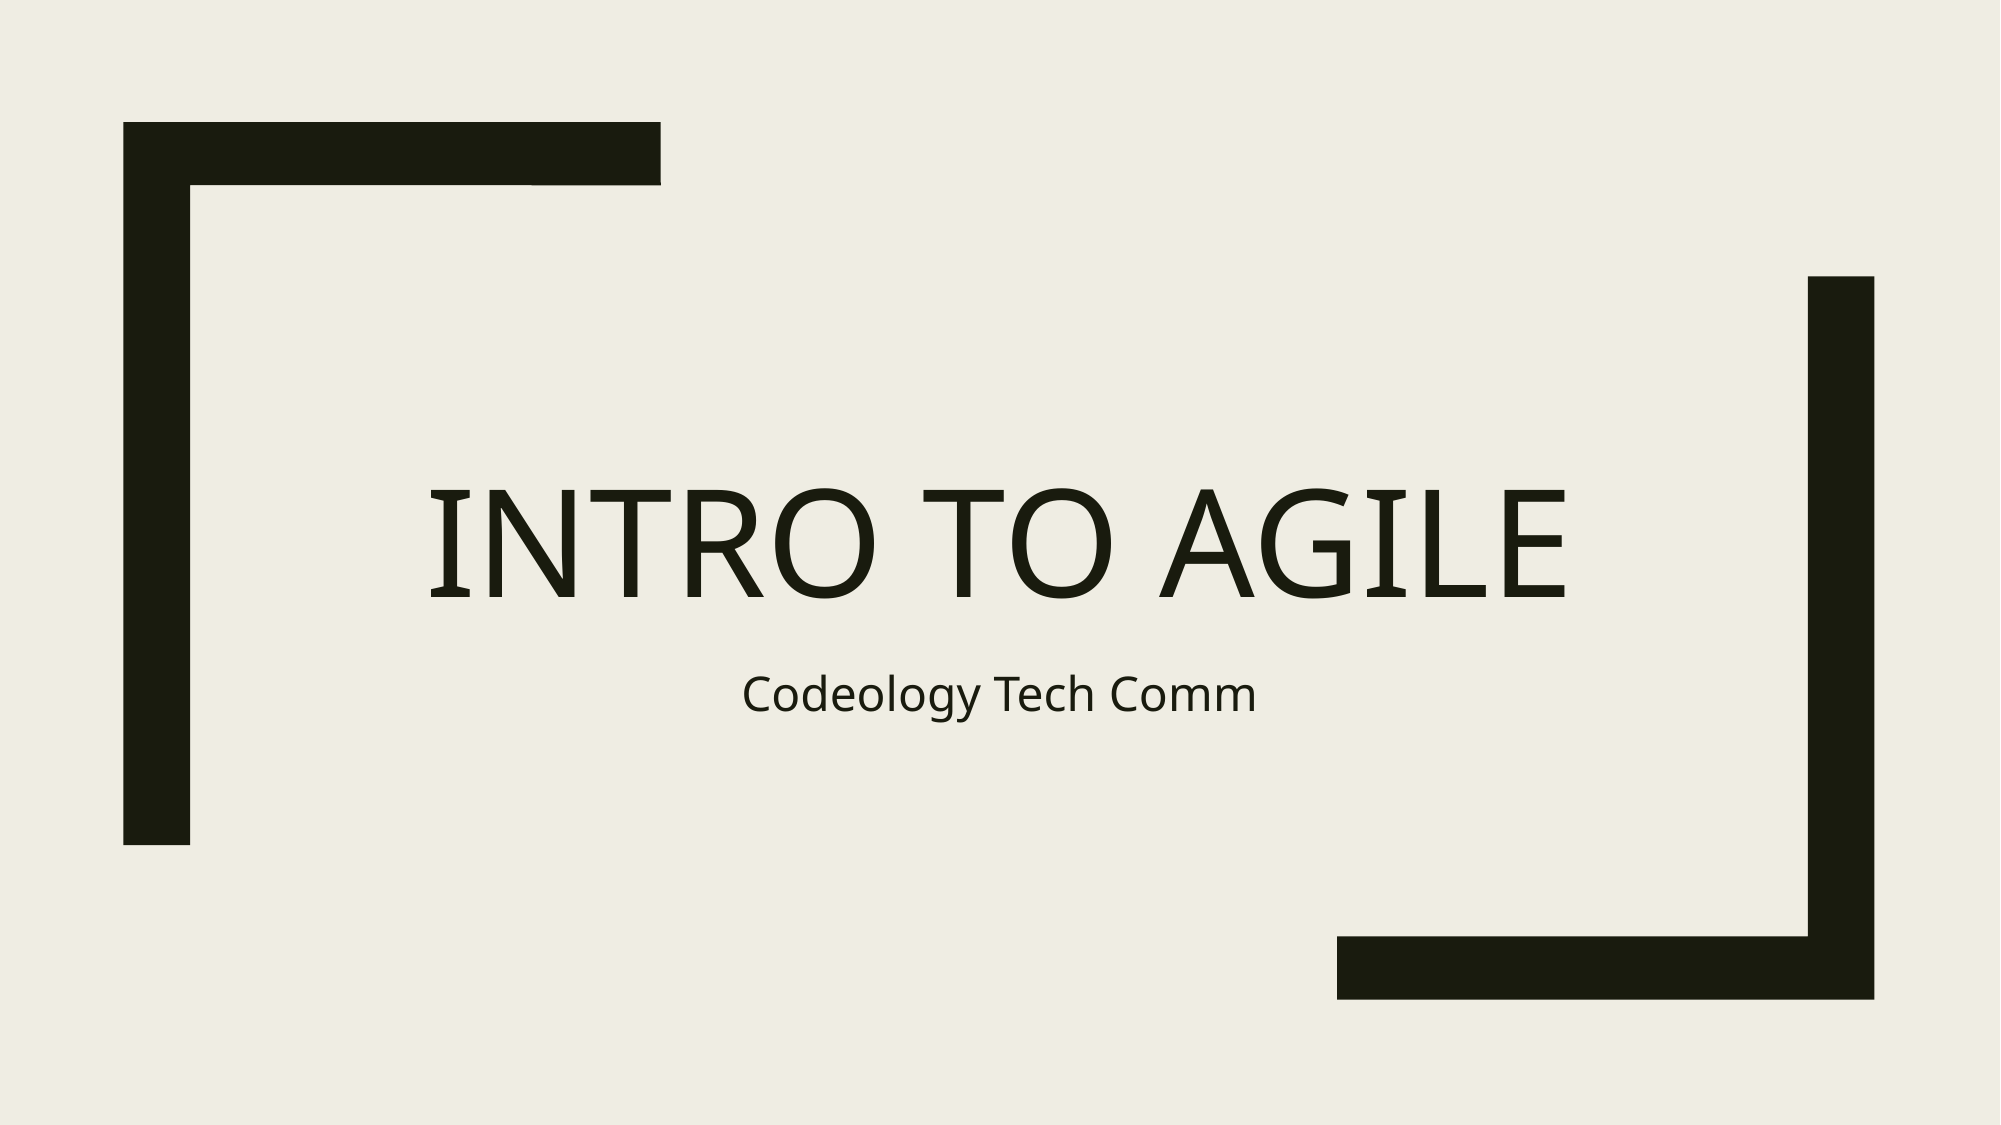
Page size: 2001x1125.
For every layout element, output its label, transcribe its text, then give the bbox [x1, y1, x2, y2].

title Intro to Agile [314, 293, 1686, 638]
subtitle Codeology Tech Comm [439, 649, 1561, 828]
